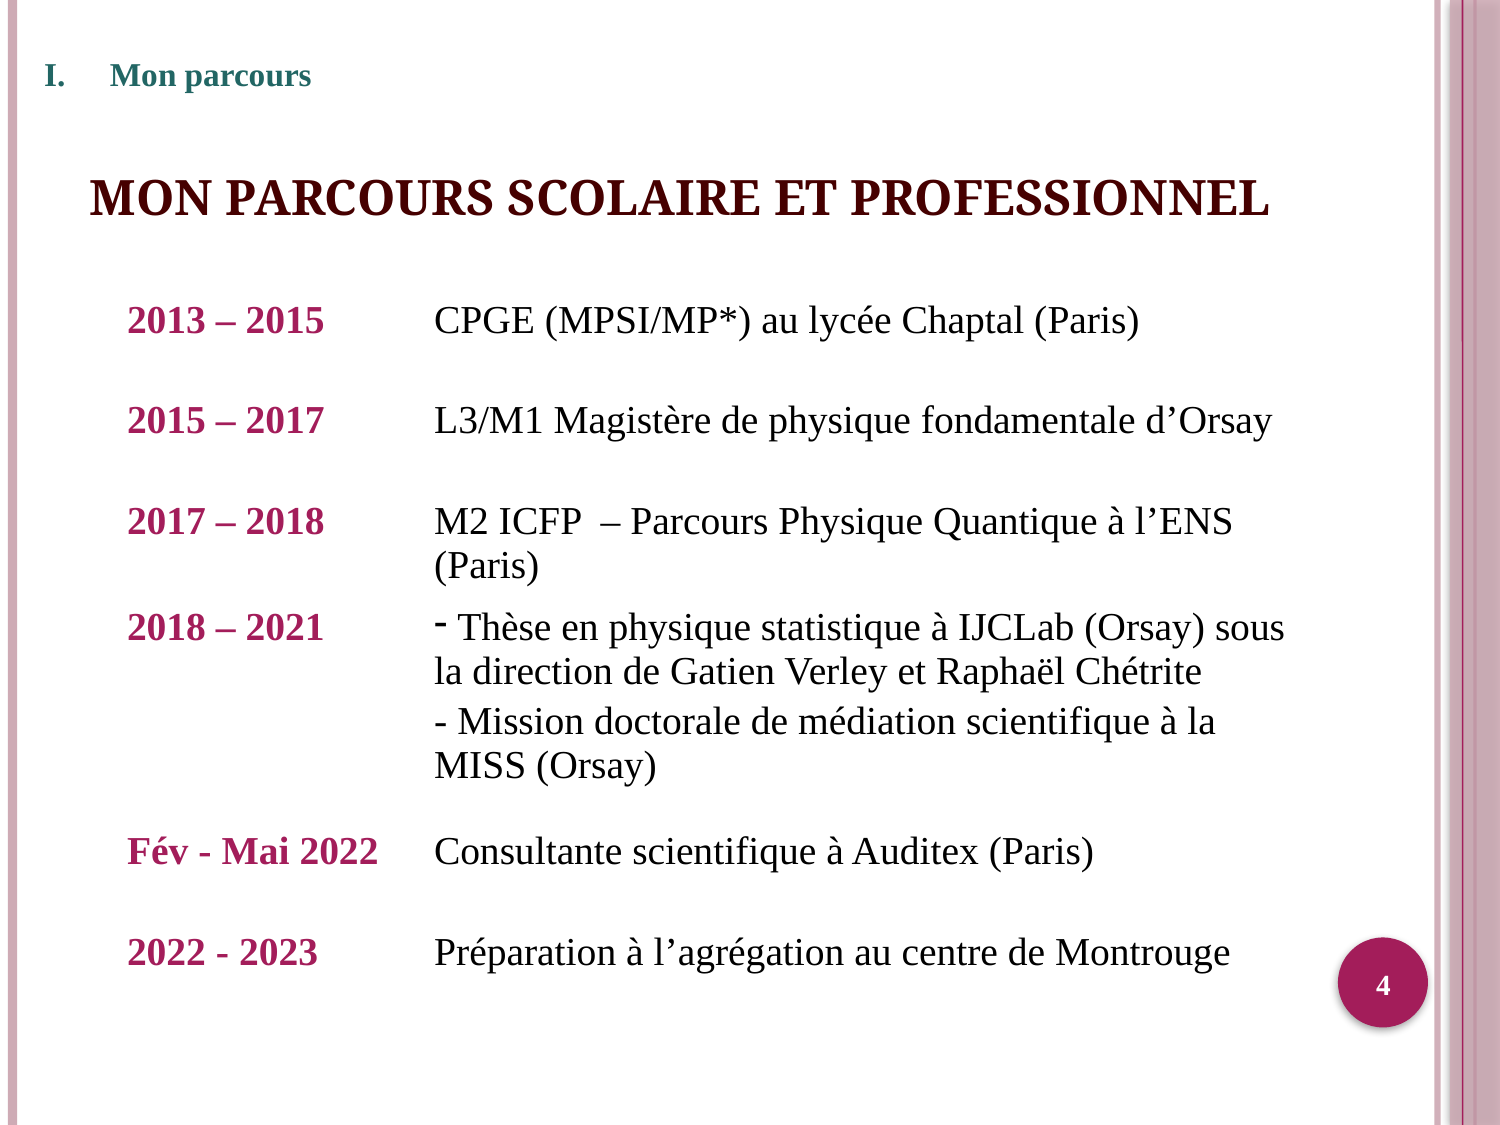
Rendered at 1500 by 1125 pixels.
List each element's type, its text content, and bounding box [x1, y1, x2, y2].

table_cell Consultante scientifique à Auditex (Paris) [419, 822, 1305, 923]
table_header 2013 – 2015 [112, 291, 419, 391]
slide_number 4 [1333, 940, 1434, 1027]
table_cell 2018 – 2021 [112, 598, 419, 822]
table_cell Thèse en physique statistique à IJCLab (Orsay) sous la direction de Gatien Verley et Raphaël Chétrite - Mission doctorale de médiation scientifique à la MISS (Orsay) [419, 598, 1305, 822]
footer Mon parcours [29, 42, 555, 103]
table_cell M2 ICFP – Parcours Physique Quantique à l’ENS (Paris) [419, 492, 1305, 598]
title Mon parcours scolaire et professionnel [75, 125, 1300, 233]
table_cell 2017 – 2018 [112, 492, 419, 598]
table_cell L3/M1 Magistère de physique fondamentale d’Orsay [419, 391, 1305, 492]
table_cell Fév - Mai 2022 [112, 822, 419, 923]
table_cell 2022 - 2023 [112, 923, 419, 1023]
table_header CPGE (MPSI/MP*) au lycée Chaptal (Paris) [419, 291, 1305, 391]
table_cell Préparation à l’agrégation au centre de Montrouge [419, 923, 1305, 1023]
table_cell 2015 – 2017 [112, 391, 419, 492]
